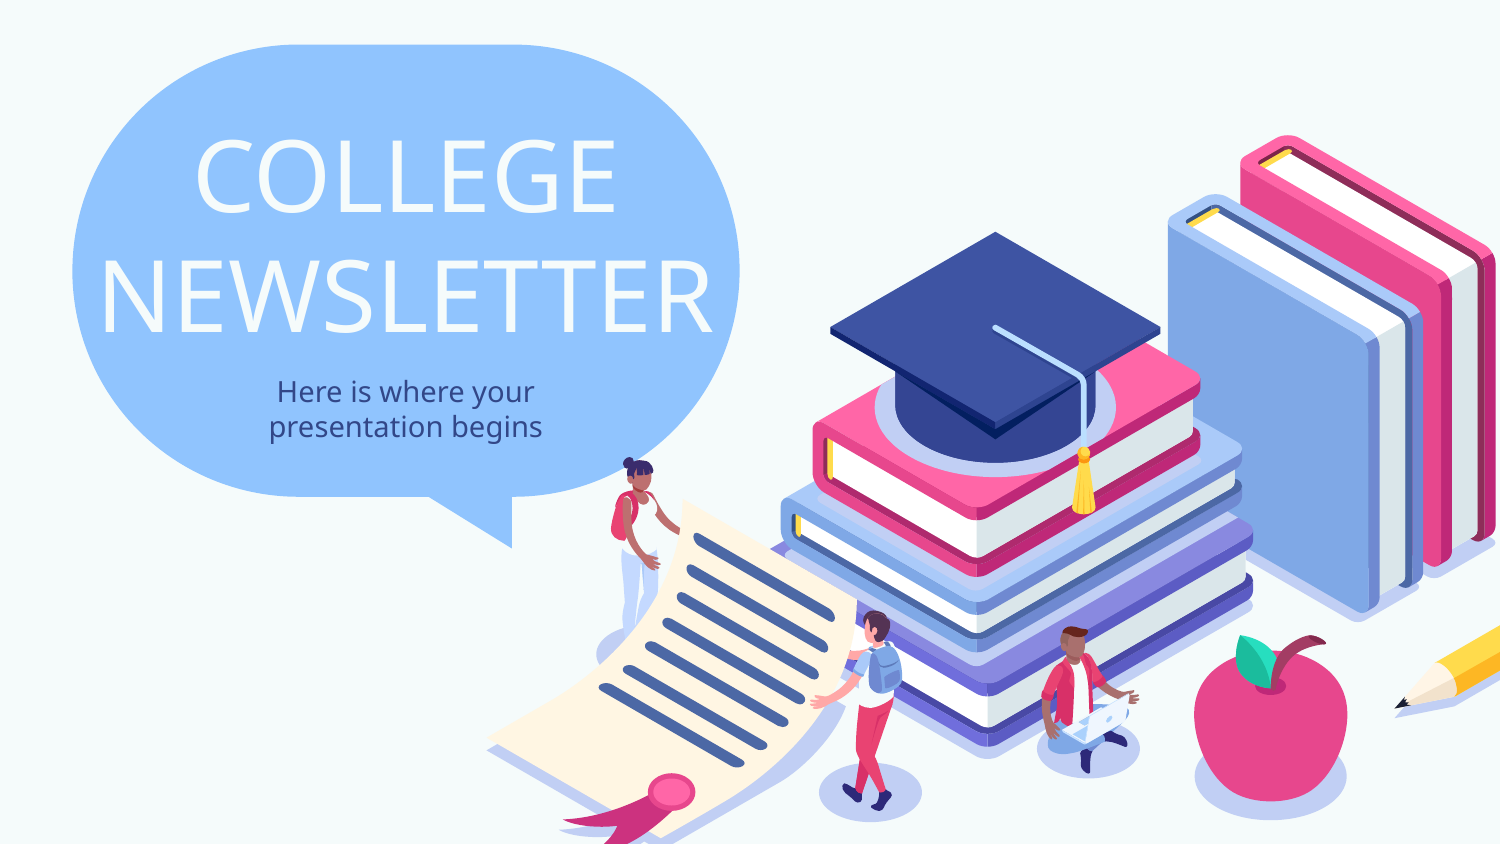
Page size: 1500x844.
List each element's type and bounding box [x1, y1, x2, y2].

text_box [72, 44, 740, 549]
text_box [486, 134, 1500, 844]
